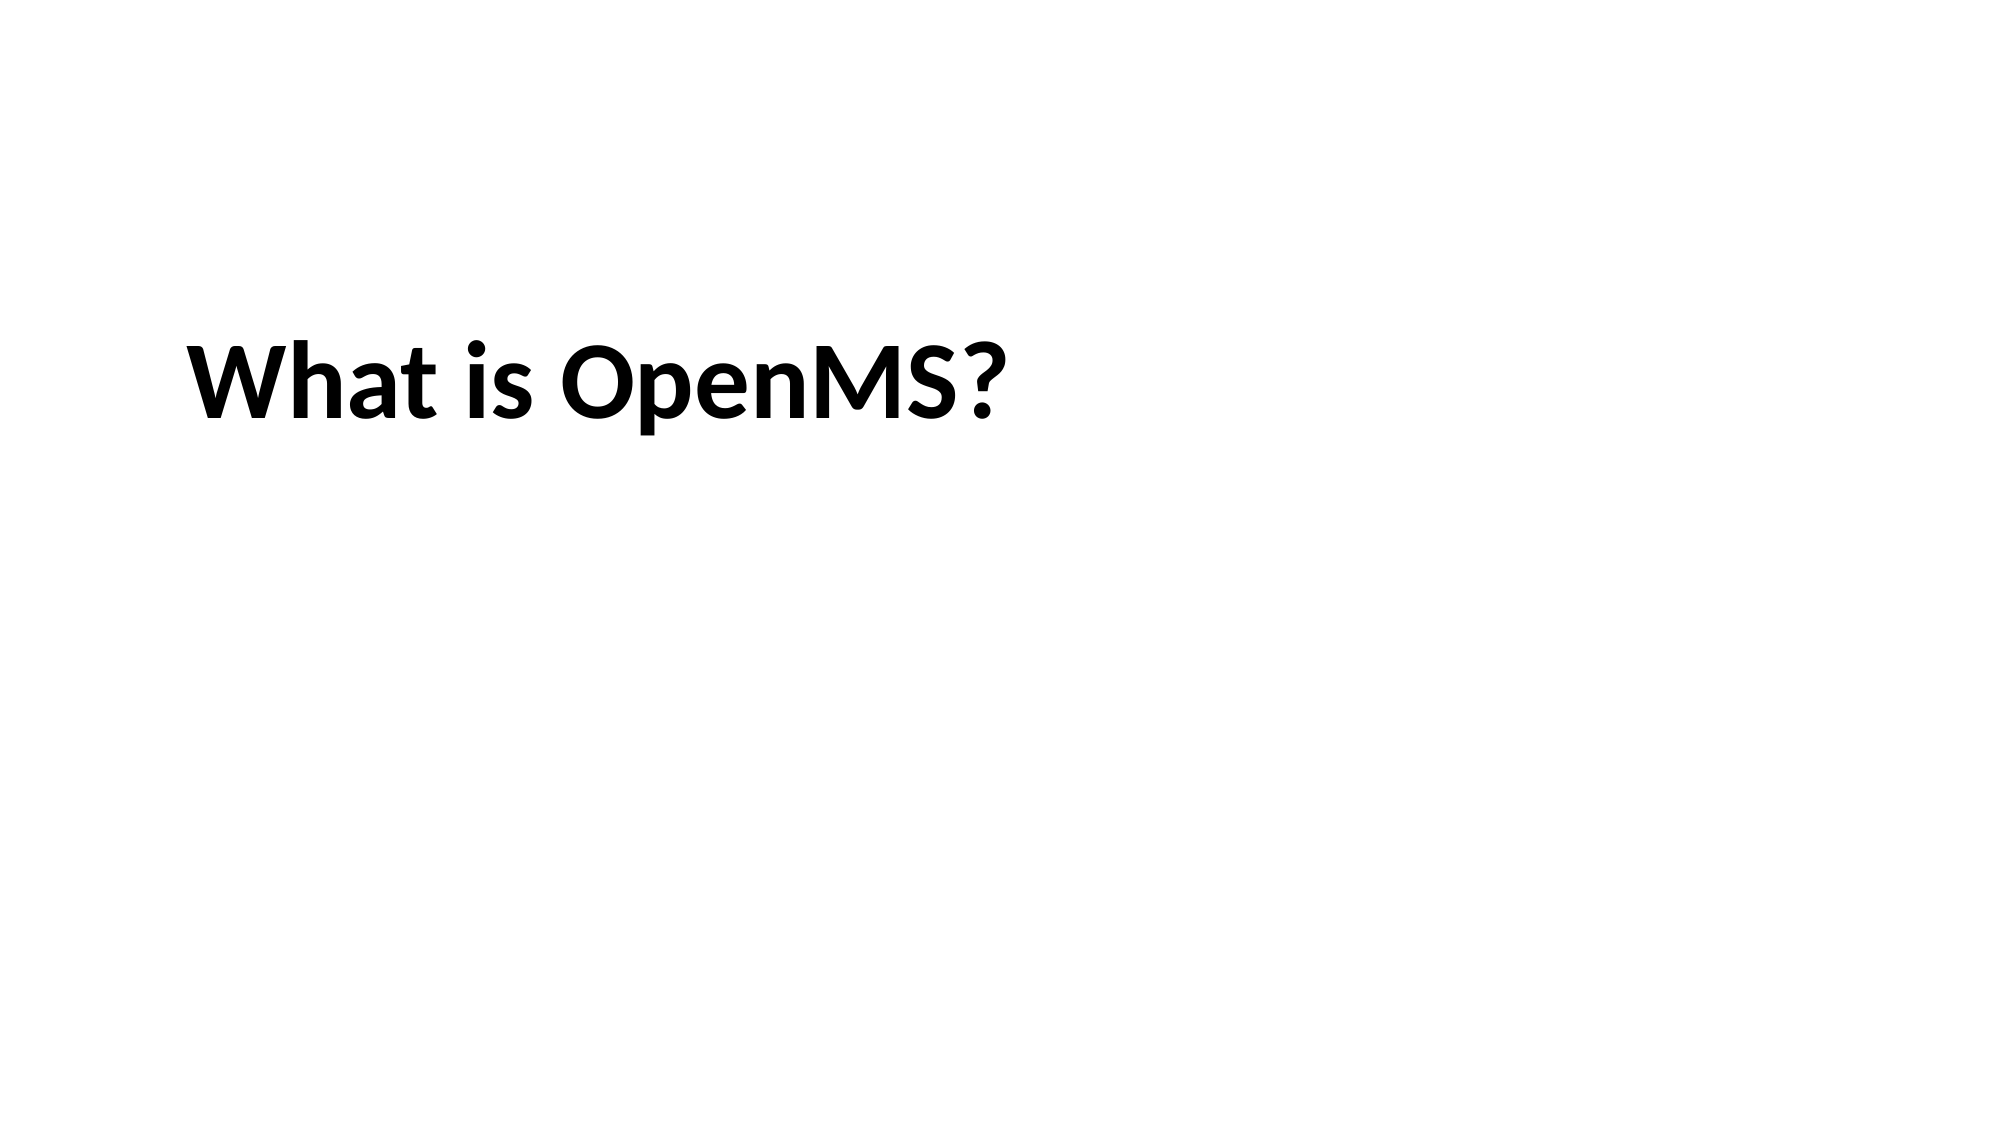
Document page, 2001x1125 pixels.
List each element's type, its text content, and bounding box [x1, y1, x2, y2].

title What is OpenMS? [166, 262, 1867, 486]
